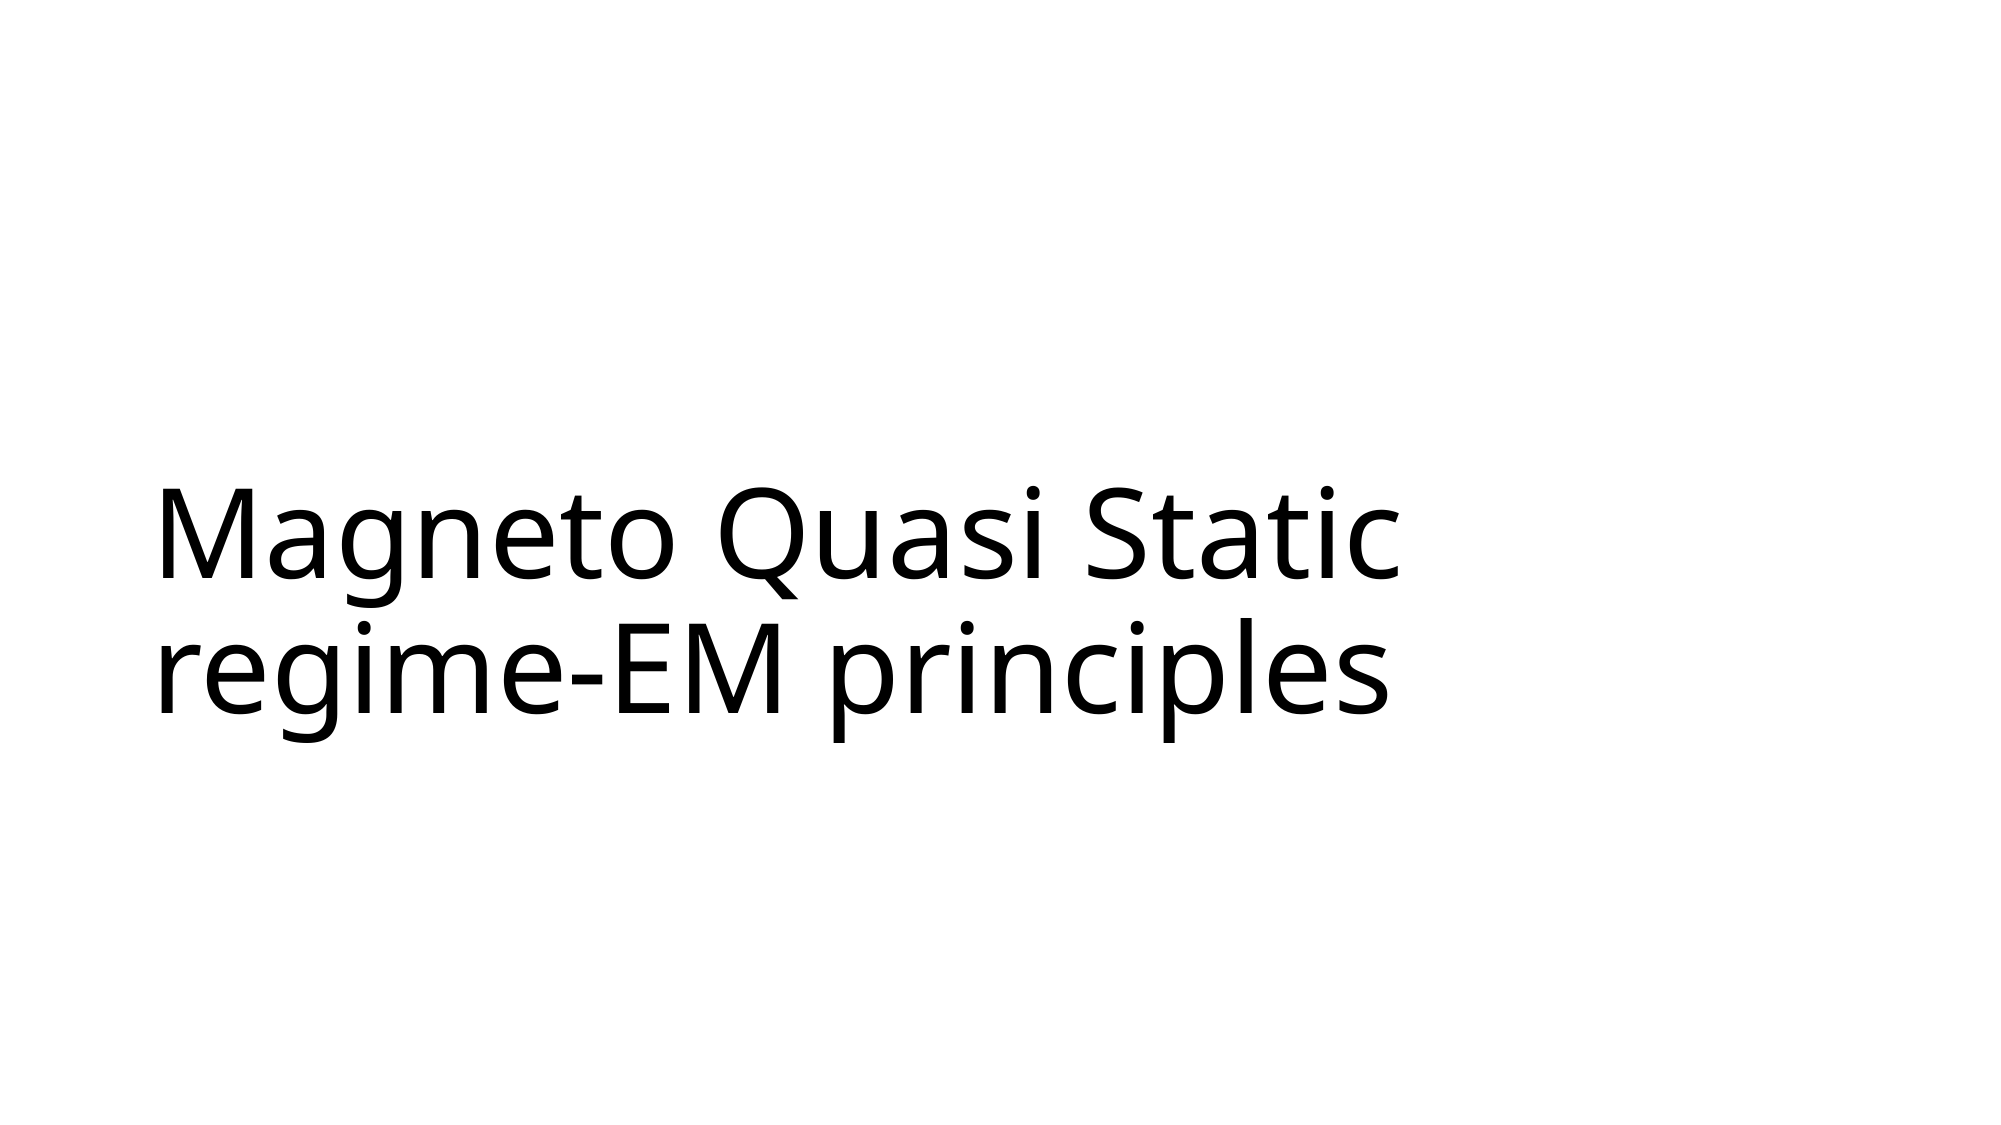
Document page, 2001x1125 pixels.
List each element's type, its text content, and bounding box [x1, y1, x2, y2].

title Magneto Quasi Static regime-EM principles [136, 280, 1862, 749]
